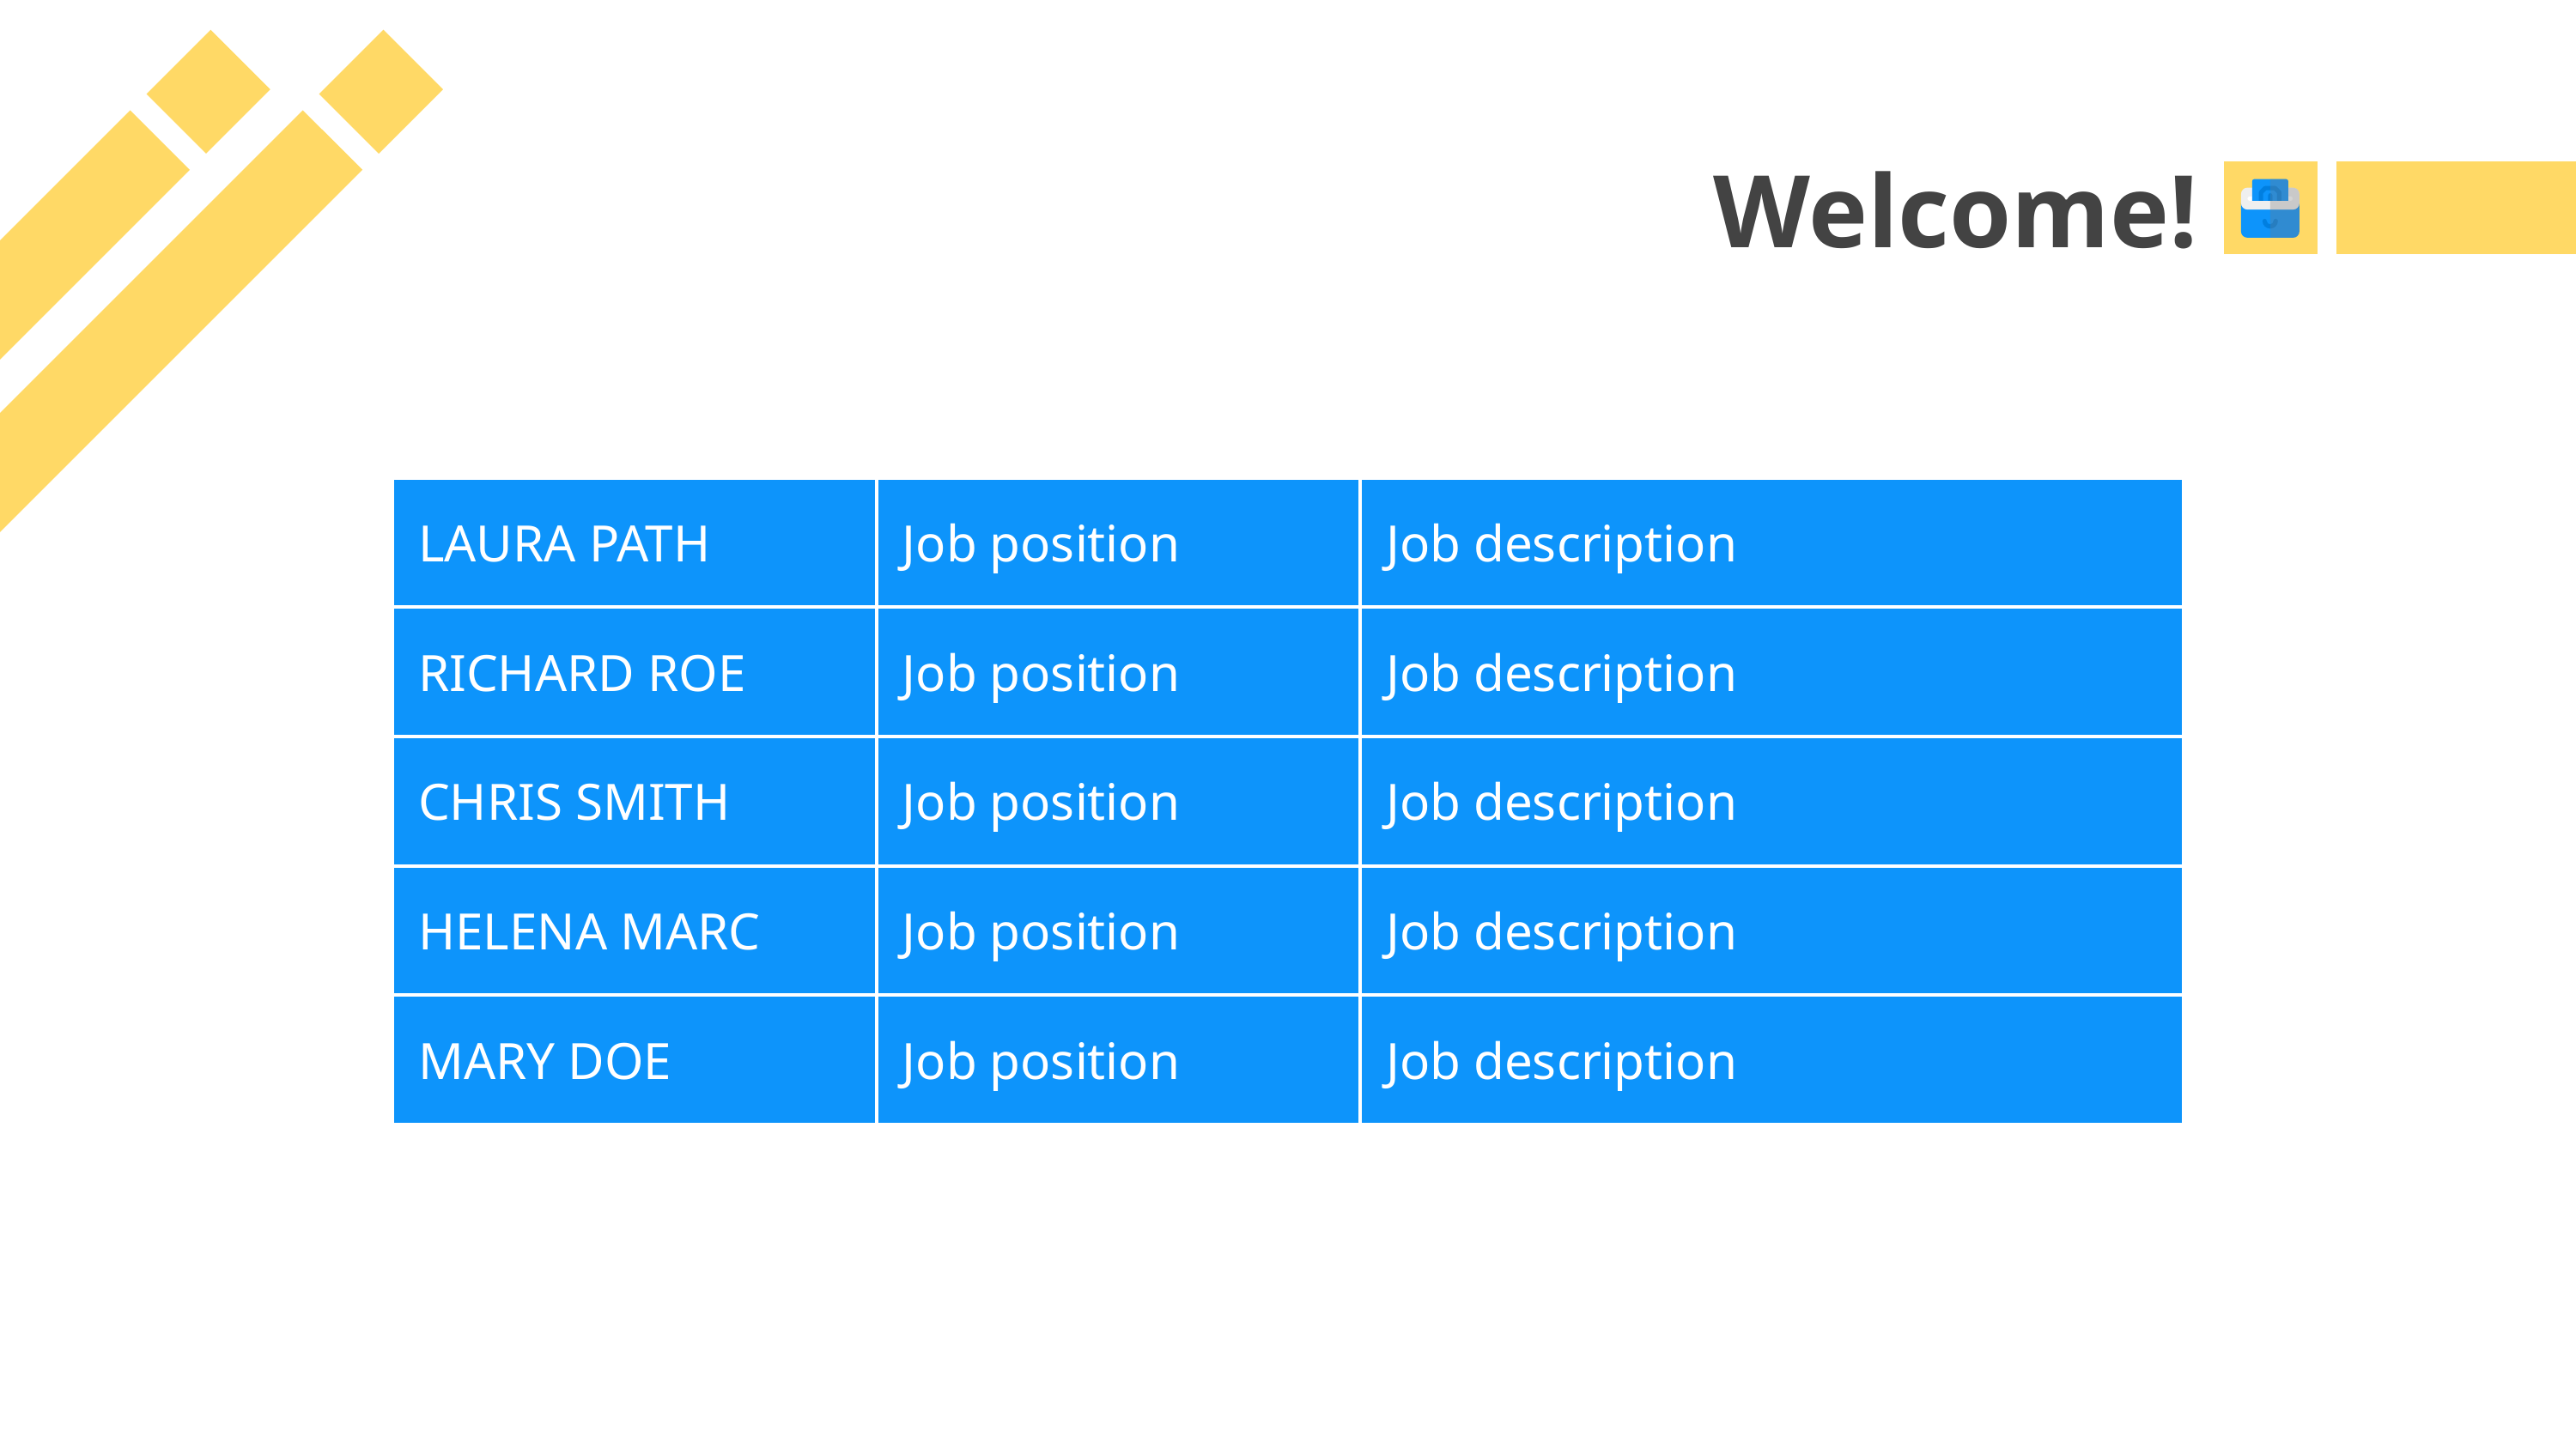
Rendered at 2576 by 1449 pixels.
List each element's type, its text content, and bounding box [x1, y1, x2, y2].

table_cell Job position [878, 997, 1358, 1123]
table_cell HELENA MARC [394, 868, 875, 993]
title Welcome! [477, 147, 2225, 268]
table_cell MARY DOE [394, 997, 875, 1123]
table_header Job position [878, 480, 1358, 605]
table_cell Job description [1362, 609, 2182, 735]
table_header Job description [1362, 480, 2182, 605]
table_cell Job description [1362, 738, 2182, 864]
table_cell Job position [878, 868, 1358, 993]
table_cell Job position [878, 738, 1358, 864]
table_cell Job description [1362, 868, 2182, 993]
table_cell CHRIS SMITH [394, 738, 875, 864]
table_cell Job description [1362, 997, 2182, 1123]
table_cell Job position [878, 609, 1358, 735]
table_cell RICHARD ROE [394, 609, 875, 735]
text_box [2240, 179, 2300, 239]
table_header LAURA PATH [394, 480, 875, 605]
